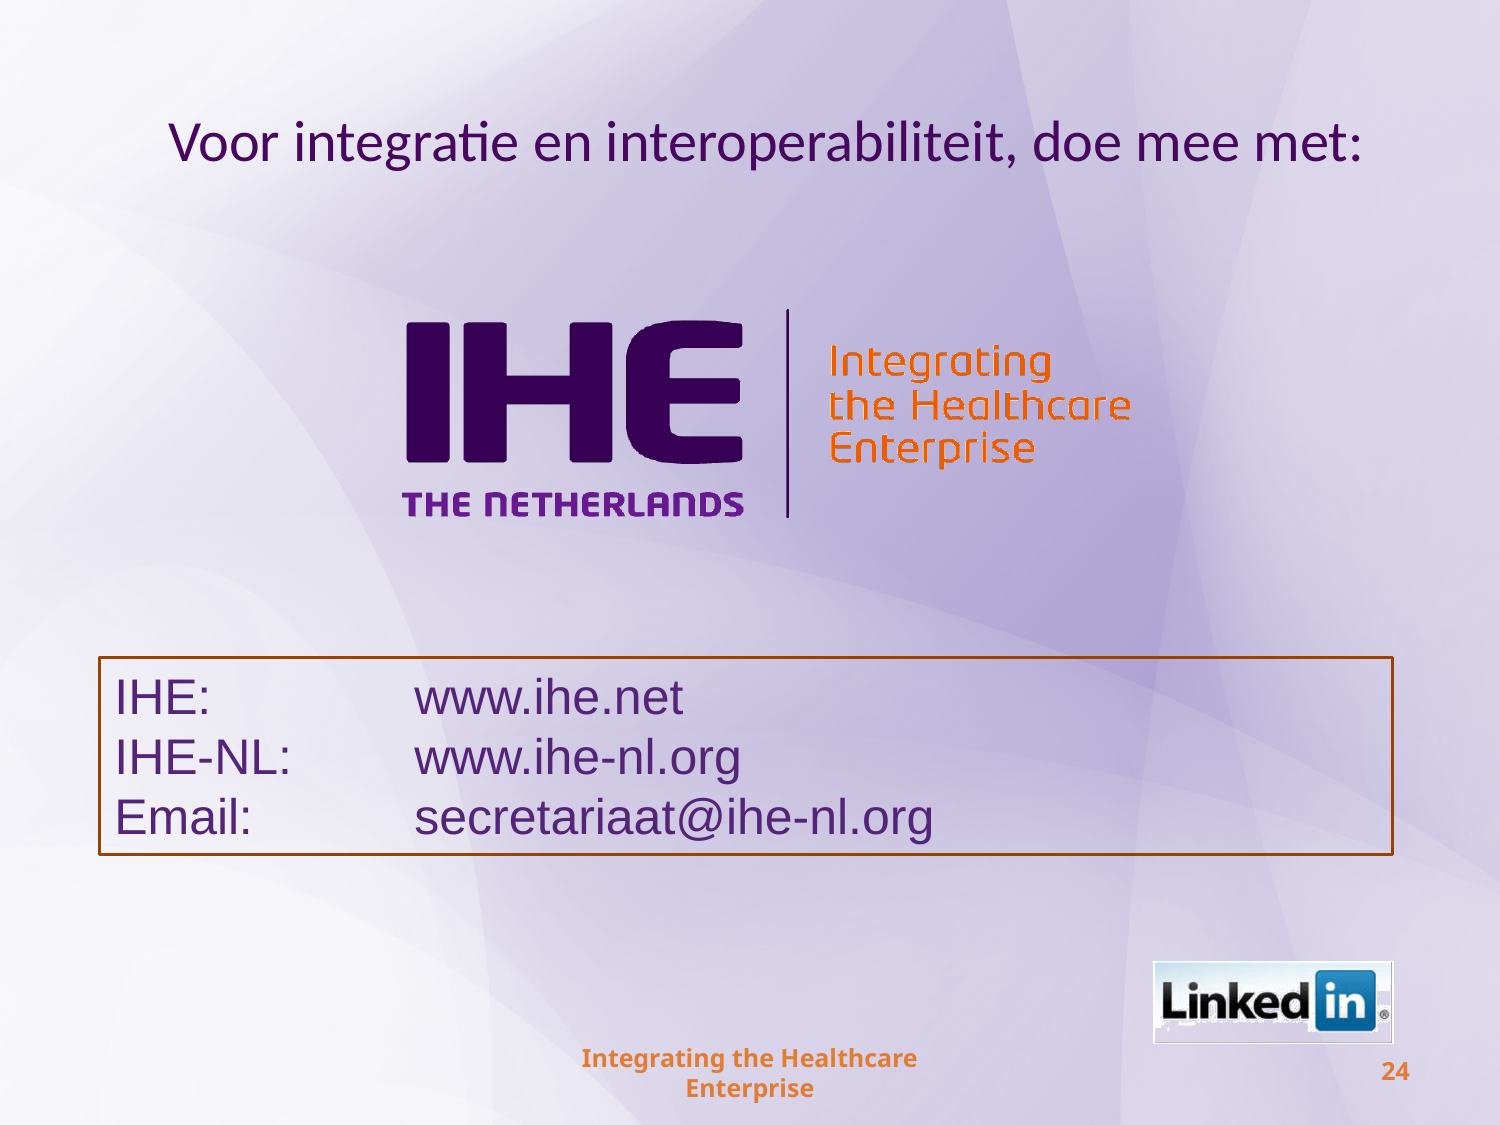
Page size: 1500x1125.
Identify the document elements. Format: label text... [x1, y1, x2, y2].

title Voor integratie en interoperabiliteit, doe mee met: [128, 68, 1404, 208]
text_box IHE: www.ihe.net IHE-NL: www.ihe-nl.org Email: secretariaat@ihe-nl.org [99, 657, 1393, 855]
picture [0, 0, 1500, 1125]
footer Integrating the Healthcare Enterprise [512, 1042, 988, 1103]
slide_number 24 [1074, 1042, 1425, 1103]
